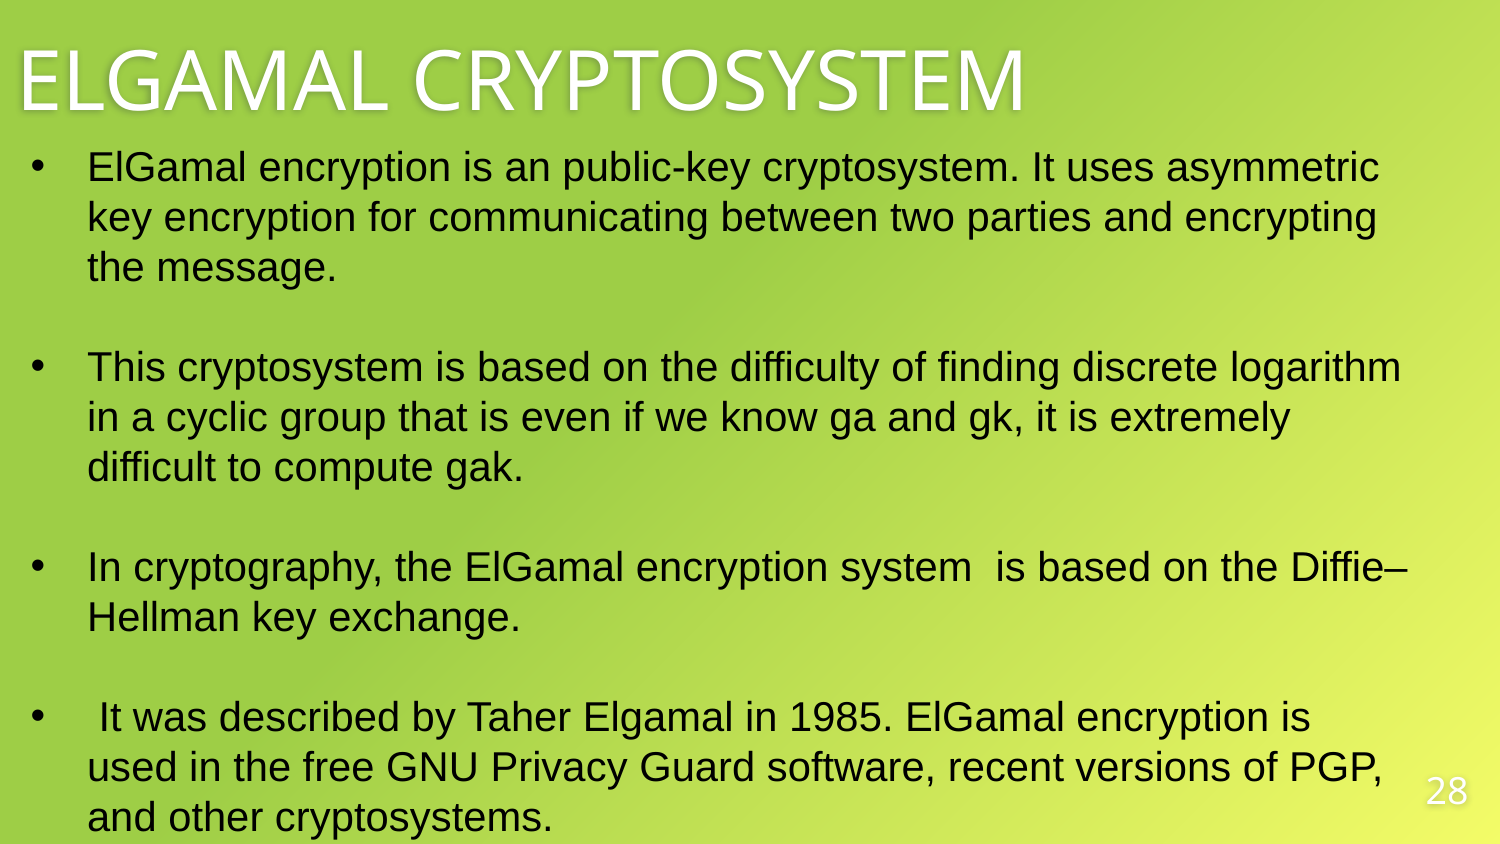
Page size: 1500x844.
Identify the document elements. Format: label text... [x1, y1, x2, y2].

text_box ElGamal encryption is an public-key cryptosystem. It uses asymmetric key encryption for communicating between two parties and encrypting the message. This cryptosystem is based on the difficulty of finding discrete logarithm in a cyclic group that is even if we know ga and gk, it is extremely difficult to compute gak. In cryptography, the ElGamal encryption system is based on the Diffie–Hellman key exchange. It was described by Taher Elgamal in 1985. ElGamal encryption is used in the free GNU Privacy Guard software, recent versions of PGP, and other cryptosystems. [15, 132, 1424, 844]
slide_number 28 [1424, 761, 1469, 814]
title ELGAMAL CRYPTOSYSTEM [16, 30, 1379, 129]
